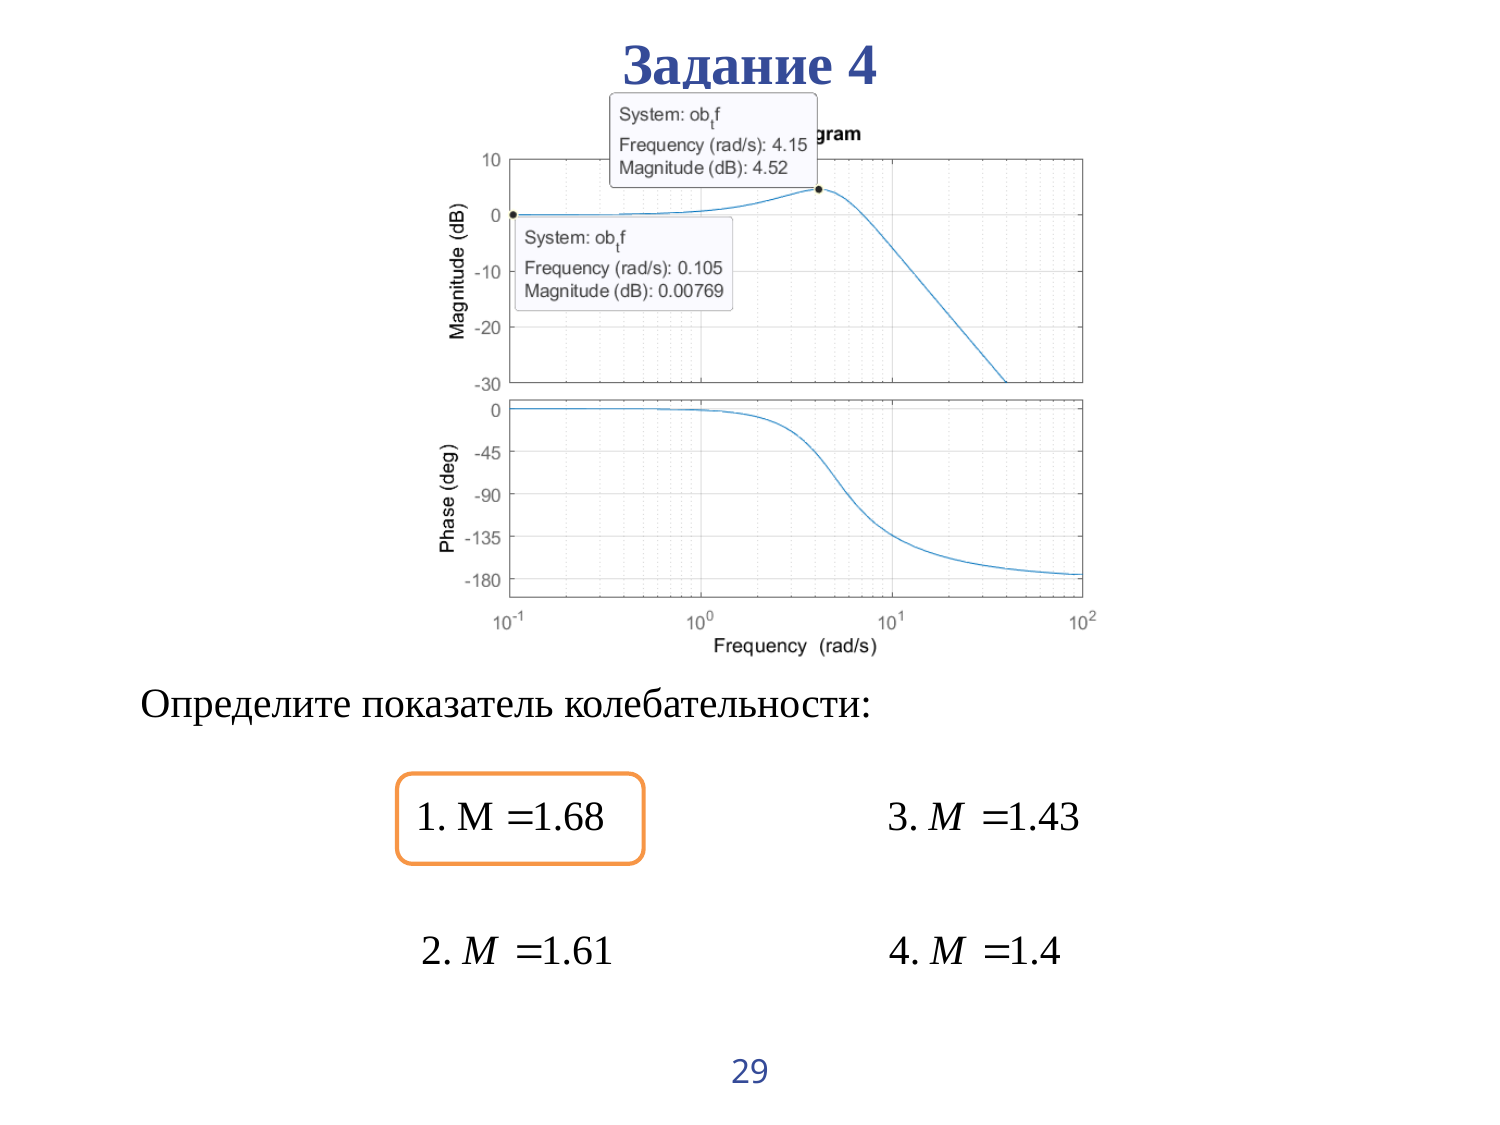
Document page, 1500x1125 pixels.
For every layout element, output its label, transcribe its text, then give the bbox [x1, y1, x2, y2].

title Задание 4 [0, 19, 1500, 161]
footer 29 [512, 1042, 988, 1103]
picture [393, 89, 1156, 661]
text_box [885, 796, 1084, 837]
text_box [417, 930, 614, 971]
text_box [416, 796, 609, 837]
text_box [885, 930, 1065, 971]
text_box Определите показатель колебательности: [123, 643, 1247, 734]
text_box [394, 771, 646, 866]
